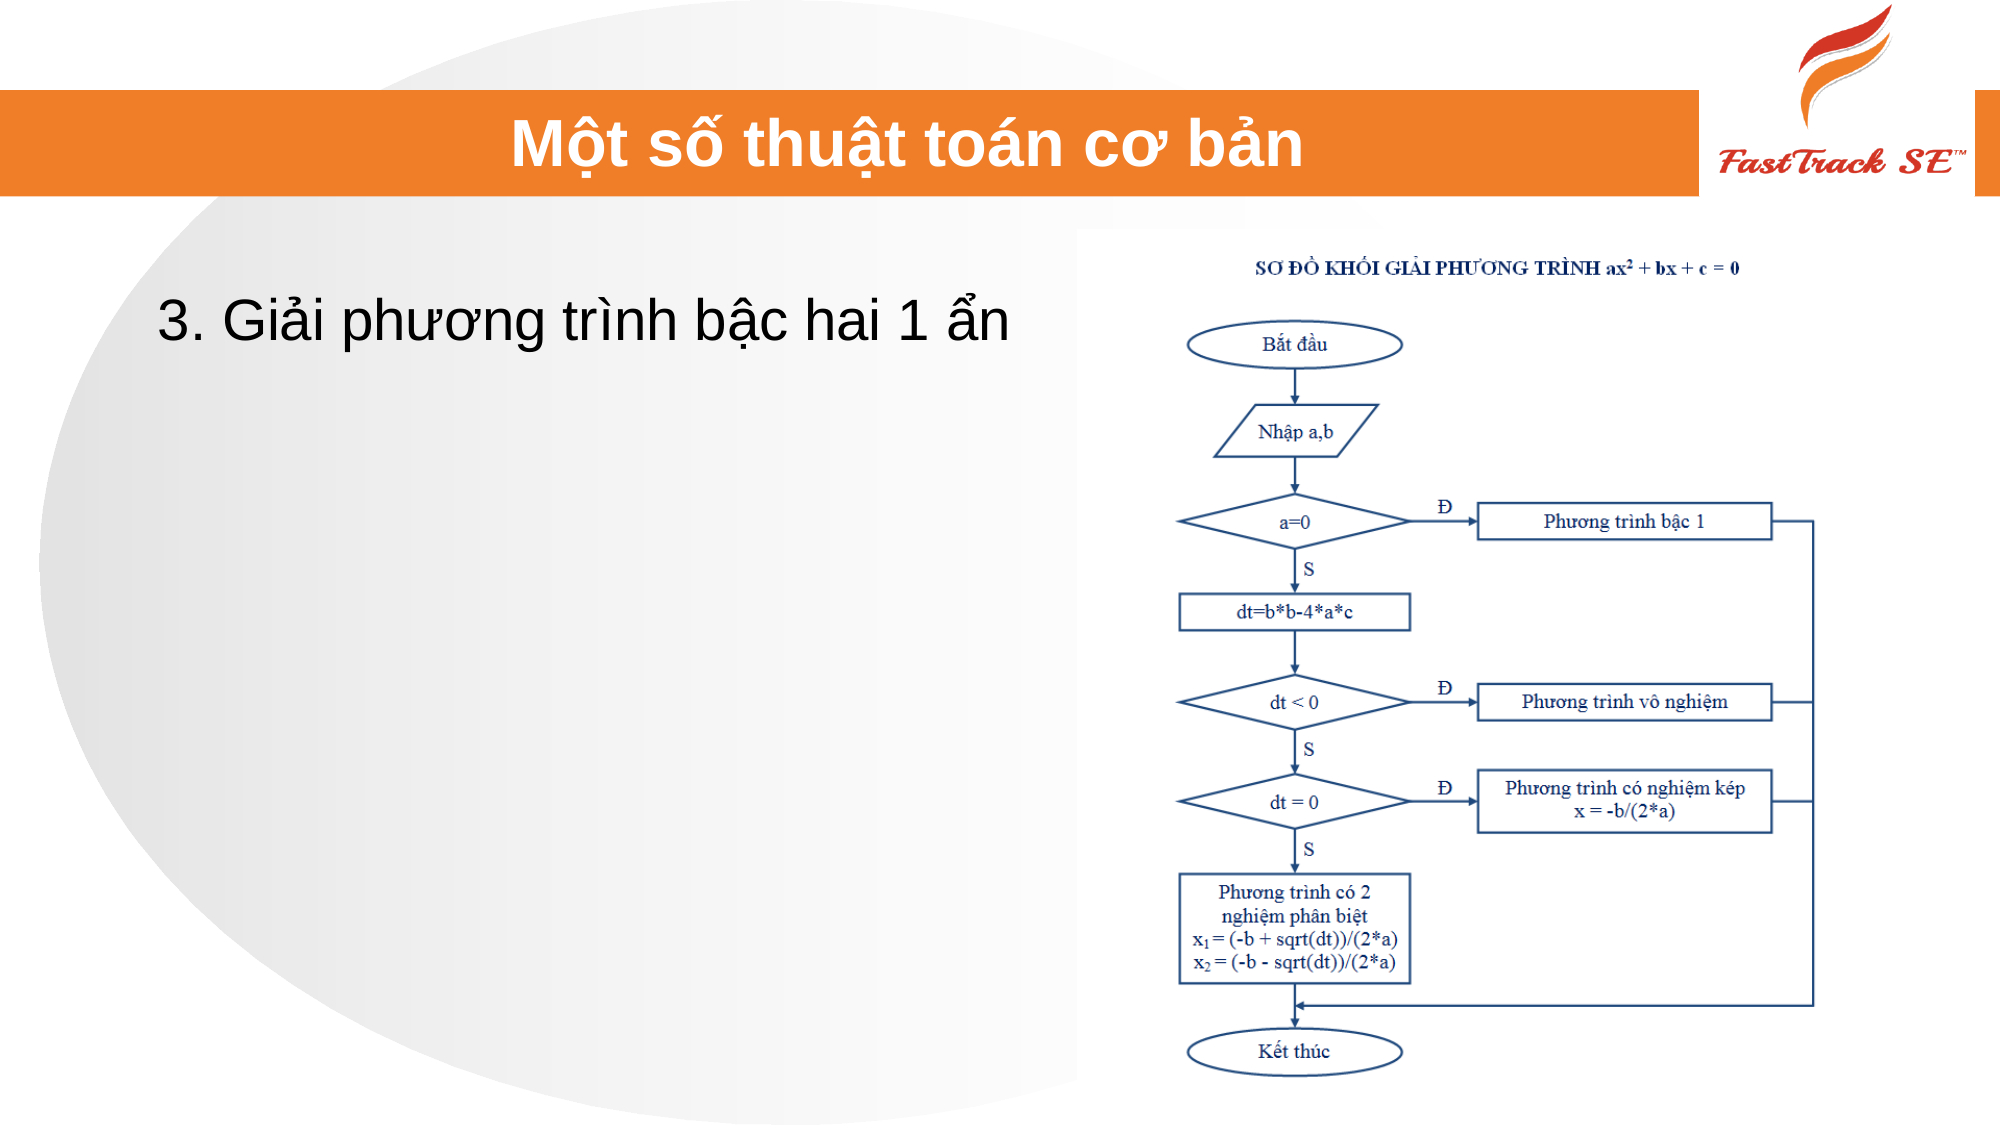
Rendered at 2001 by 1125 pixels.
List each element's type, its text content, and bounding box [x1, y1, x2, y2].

picture [1076, 228, 1909, 1084]
picture [1700, 0, 1975, 192]
list 3. Giải phương trình bậc hai 1 ẩn [99, 275, 1071, 1038]
title Một số thuật toán cơ bản [249, 99, 1567, 180]
